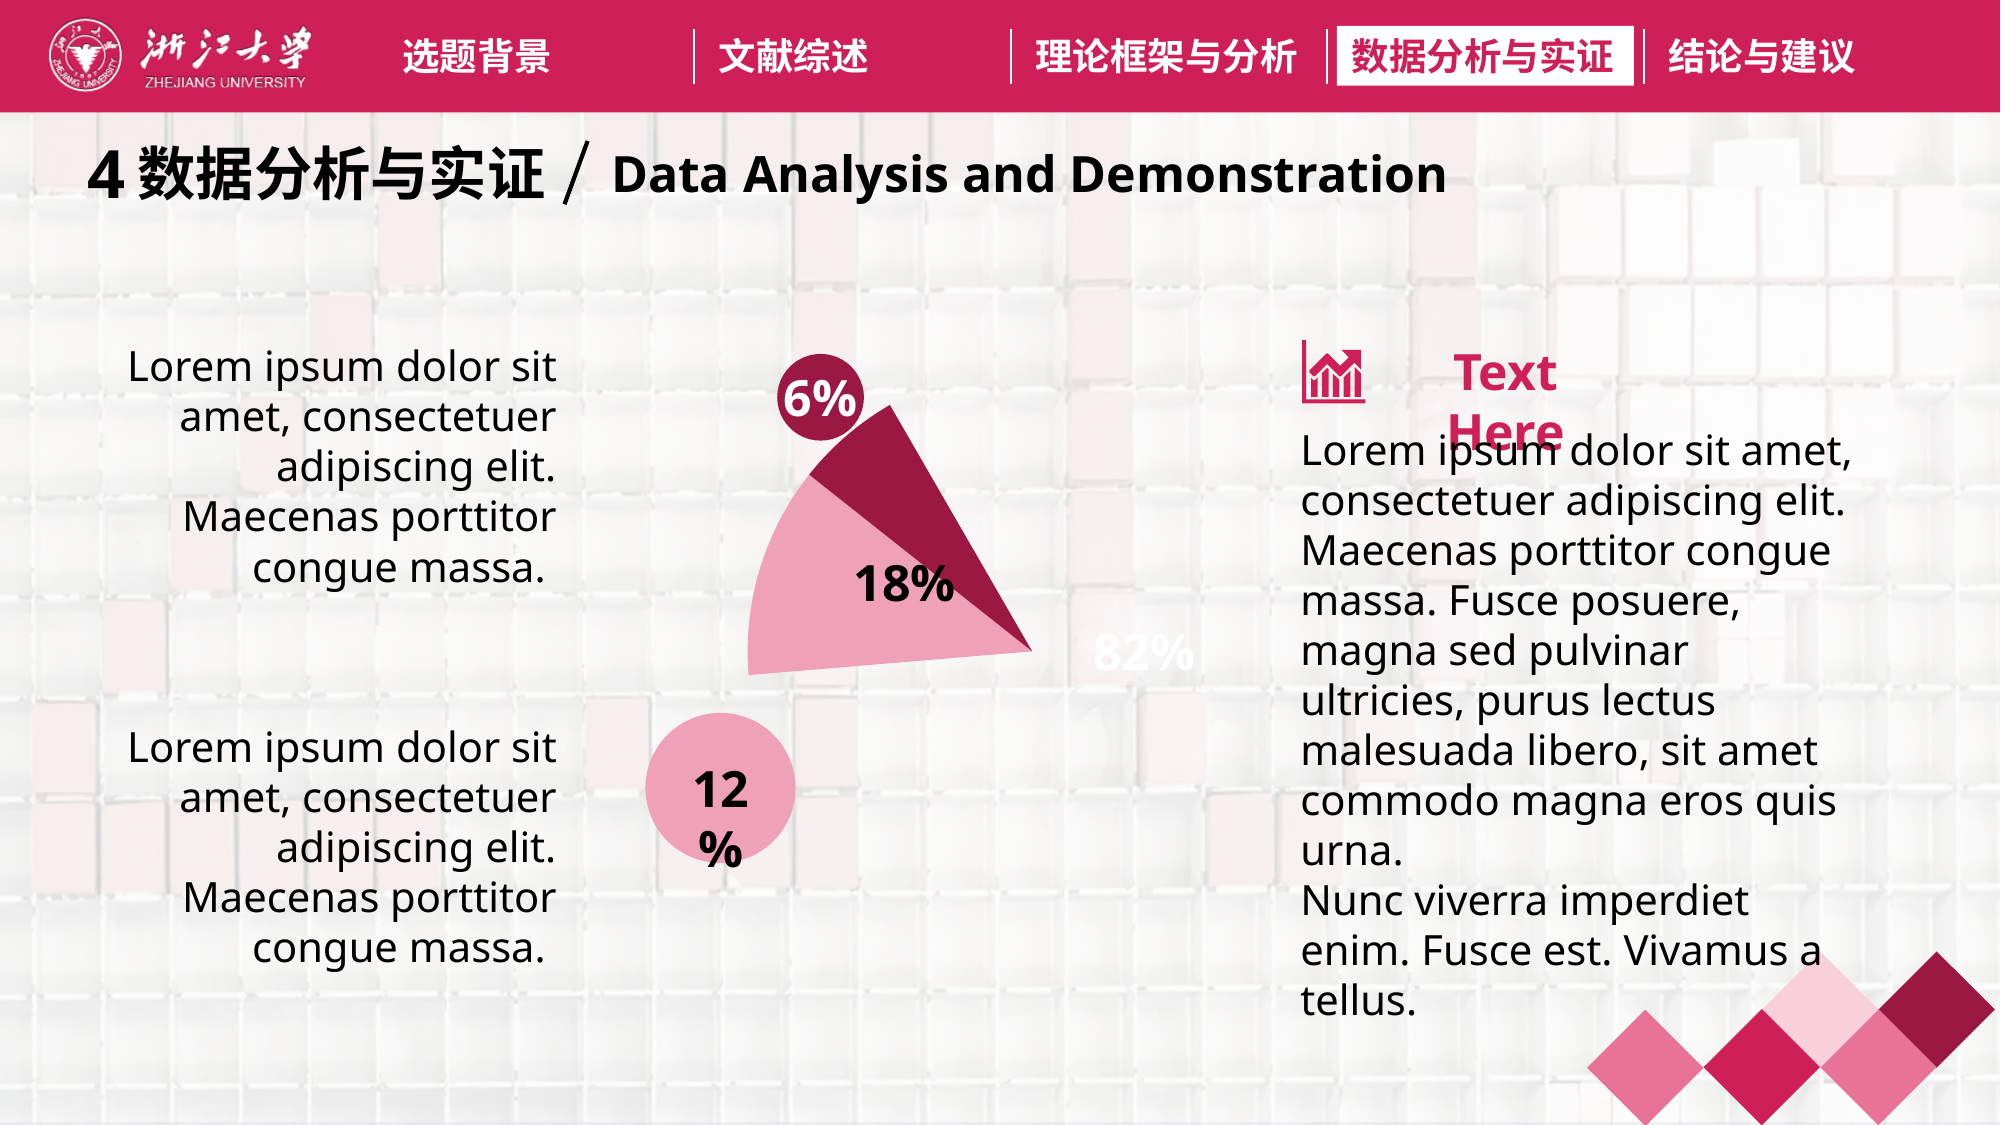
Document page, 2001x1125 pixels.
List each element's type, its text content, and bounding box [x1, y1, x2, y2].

picture [49, 16, 323, 96]
text_box Lorem ipsum dolor sit amet, consectetuer adipiscing elit. Maecenas porttitor congue massa. [101, 332, 572, 598]
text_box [587, 354, 1477, 948]
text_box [761, 353, 880, 441]
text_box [1285, 333, 1879, 887]
text_box Lorem ipsum dolor sit amet, consectetuer adipiscing elit. Maecenas porttitor congue massa. [101, 712, 572, 978]
text_box 数据分析与实证 [1336, 25, 1634, 86]
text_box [645, 712, 796, 863]
text_box 选题背景 [387, 25, 685, 86]
text_box 结论与建议 [1653, 25, 1951, 86]
text_box 理论框架与分析 [1020, 25, 1318, 86]
text_box [0, 0, 2000, 113]
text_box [74, 124, 1486, 221]
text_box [1604, 968, 1978, 1109]
text_box 文献综述 [703, 25, 1001, 86]
